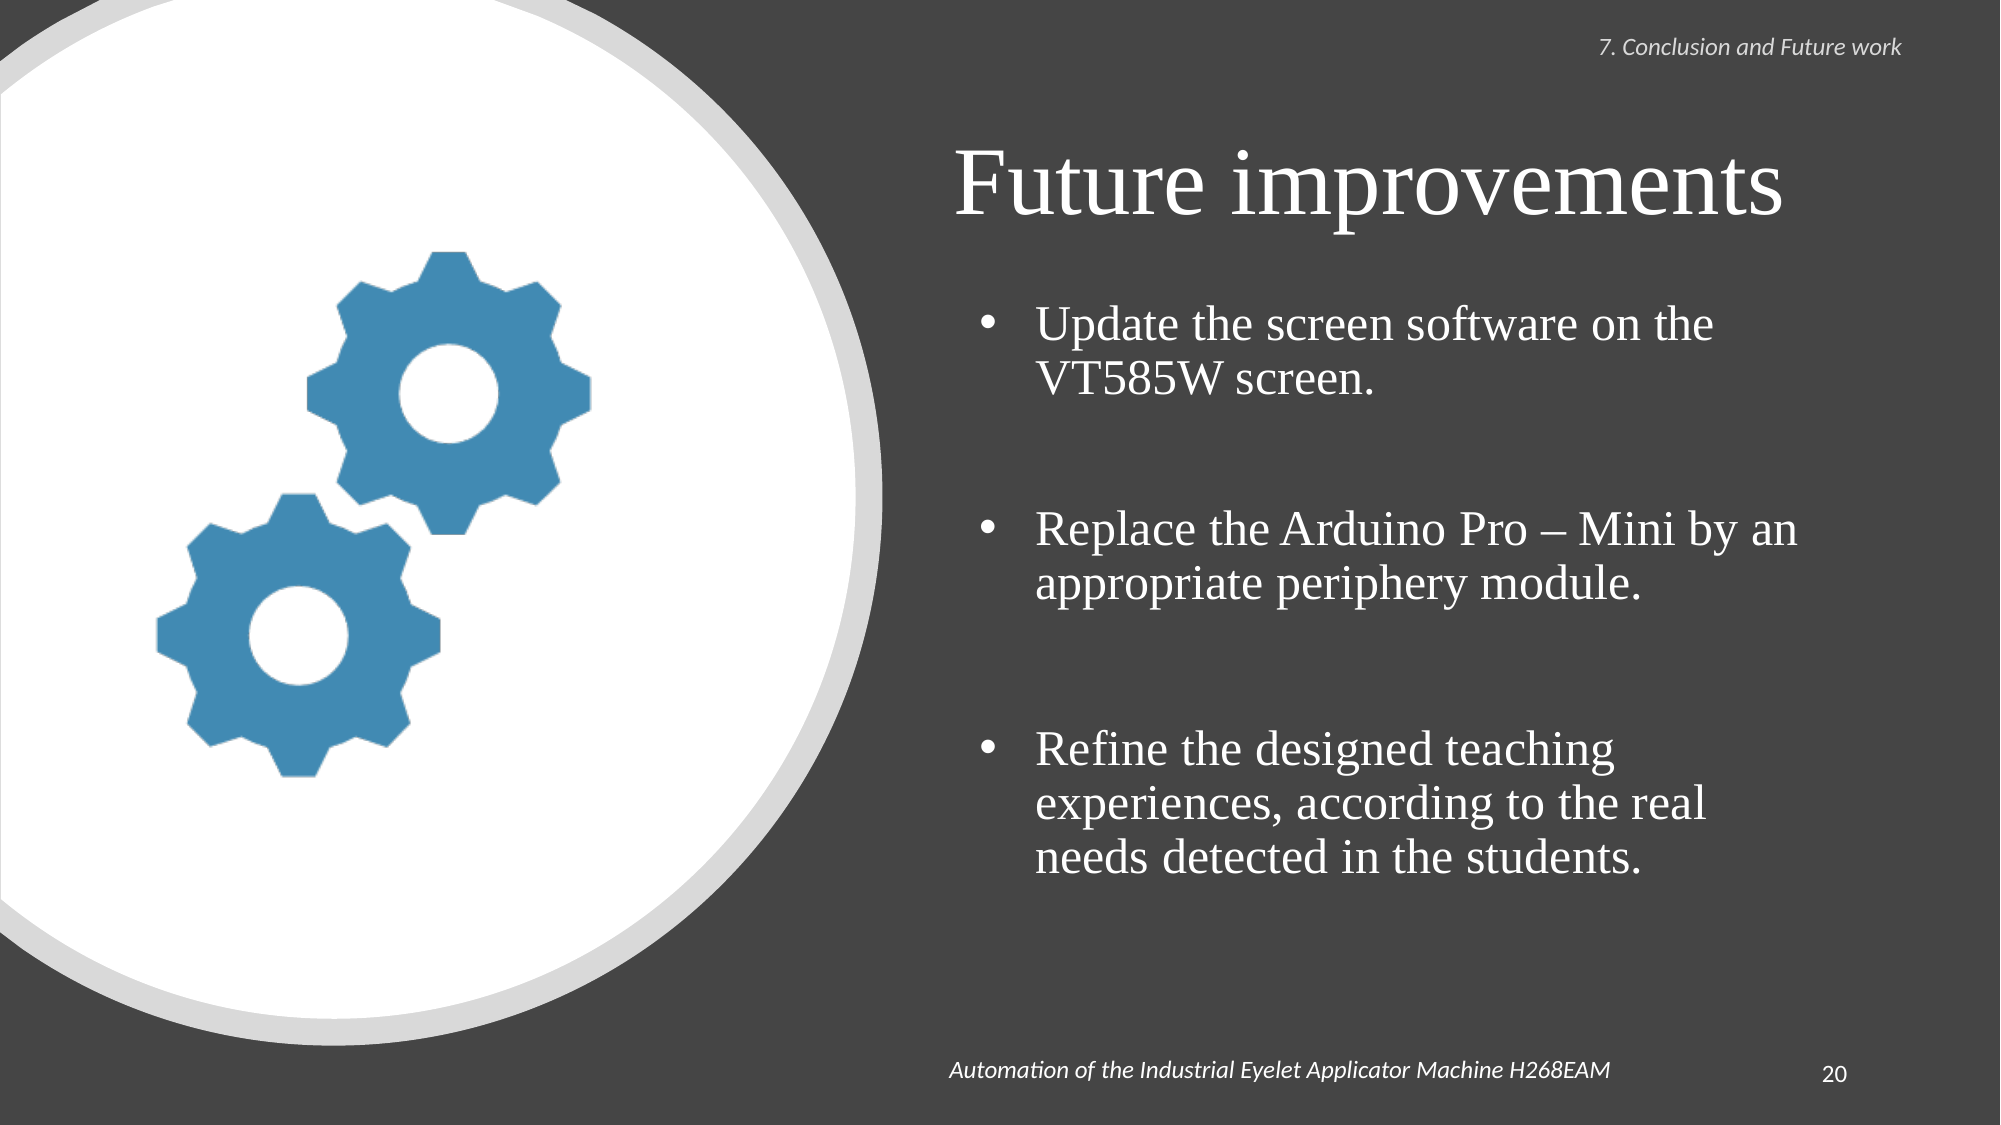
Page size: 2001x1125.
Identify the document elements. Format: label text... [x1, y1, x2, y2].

picture [55, 196, 693, 834]
text_box 7. Conclusion and Future work [1070, 21, 1918, 69]
slide_number 20 [1640, 1042, 1863, 1103]
footer Automation of the Industrial Eyelet Applicator Machine H268EAM [934, 734, 1640, 1125]
text_box Future improvements [933, 122, 1807, 255]
text_box Replace the Arduino Pro – Mini by an appropriate periphery module. [964, 495, 1837, 627]
title Update the screen software on the VT585W screen. [964, 289, 1837, 407]
text_box [0, 0, 857, 1020]
text_box Refine the designed teaching experiences, according to the real needs detected in the students. [964, 715, 1847, 947]
text_box [0, 0, 884, 1047]
